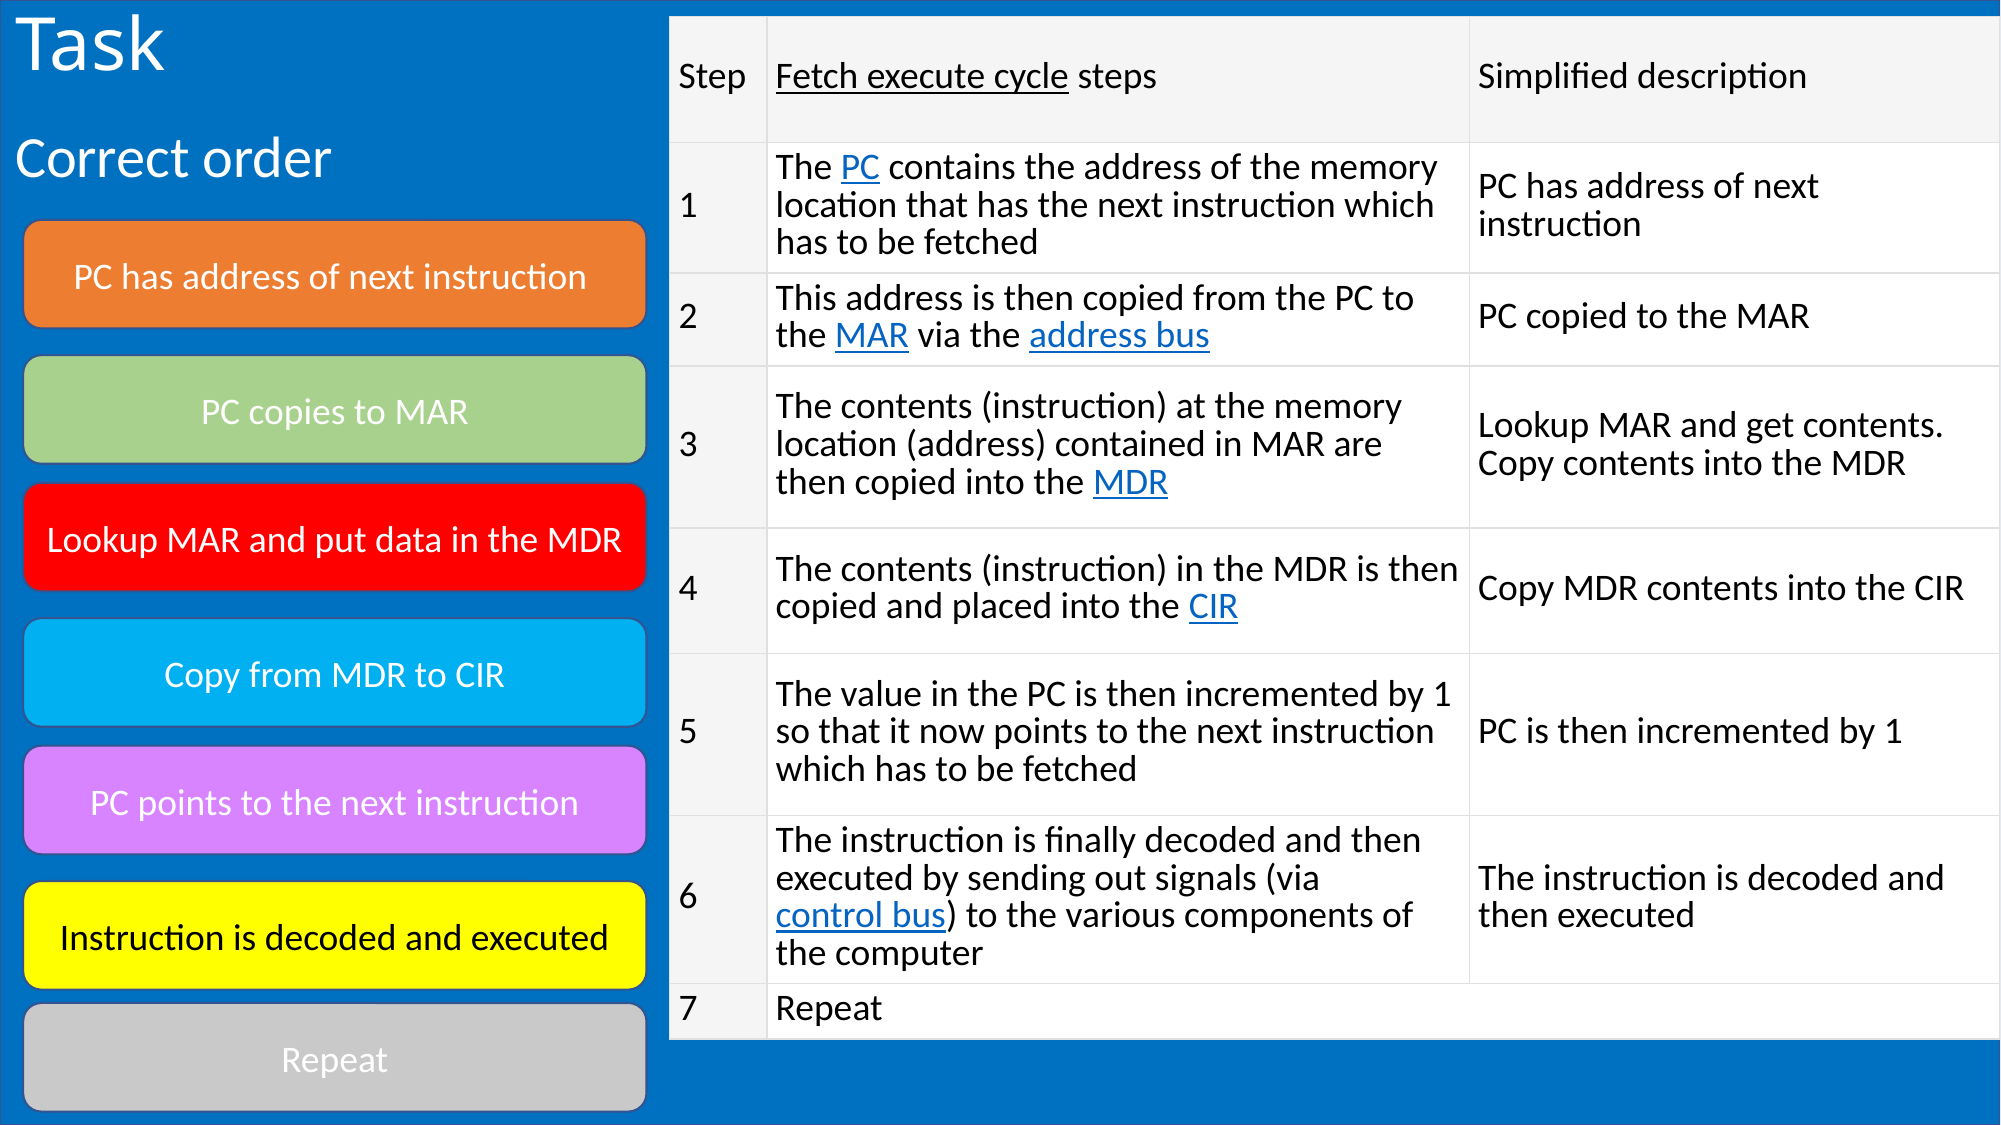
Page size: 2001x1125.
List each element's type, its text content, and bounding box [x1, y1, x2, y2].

table_cell The PC contains the address of the memory location that has the next instruction which has to be fetched [768, 143, 1469, 272]
table_cell 7 [670, 984, 766, 1038]
table_cell 3 [670, 367, 766, 527]
table_cell PC is then incremented by 1 [1470, 654, 1999, 815]
table_cell 6 [670, 816, 766, 983]
table_cell The contents (instruction) in the MDR is then copied and placed into the CIR [768, 529, 1469, 653]
title Task [0, 0, 2000, 95]
table_cell This address is then copied from the PC to the MAR via the address bus [768, 274, 1469, 365]
table_cell Repeat [768, 984, 1999, 1038]
text_box PC points to the next instruction [22, 744, 648, 856]
text_box Instruction is decoded and executed [22, 879, 648, 991]
table_cell Lookup MAR and get contents. Copy contents into the MDR [1470, 367, 1999, 527]
table_header Step [670, 17, 766, 142]
table_cell The value in the PC is then incremented by 1 so that it now points to the next instruction which has to be fetched [768, 654, 1469, 815]
text_box Copy from MDR to CIR [22, 617, 648, 728]
table_cell The contents (instruction) at the memory location (address) contained in MAR are then copied into the MDR [768, 367, 1469, 527]
table_cell 4 [670, 529, 766, 653]
table_header Fetch execute cycle steps [768, 17, 1469, 142]
table_header Simplified description [1470, 17, 1999, 142]
table_cell The instruction is decoded and then executed [1470, 816, 1999, 983]
table_cell Copy MDR contents into the CIR [1470, 529, 1999, 653]
text_box Lookup MAR and put data in the MDR [22, 481, 648, 593]
table_cell PC copied to the MAR [1470, 274, 1999, 365]
table_cell PC has address of next instruction [1470, 143, 1999, 272]
table_cell 1 [670, 143, 766, 272]
table_cell 5 [670, 654, 766, 815]
table_cell The instruction is finally decoded and then executed by sending out signals (via control bus) to the various components of the computer [768, 816, 1469, 983]
table_cell 2 [670, 274, 766, 365]
text_box PC has address of next instruction [22, 218, 648, 330]
list Correct order [0, 119, 2000, 1125]
text_box Repeat [22, 1001, 648, 1113]
text_box PC copies to MAR [22, 354, 648, 465]
